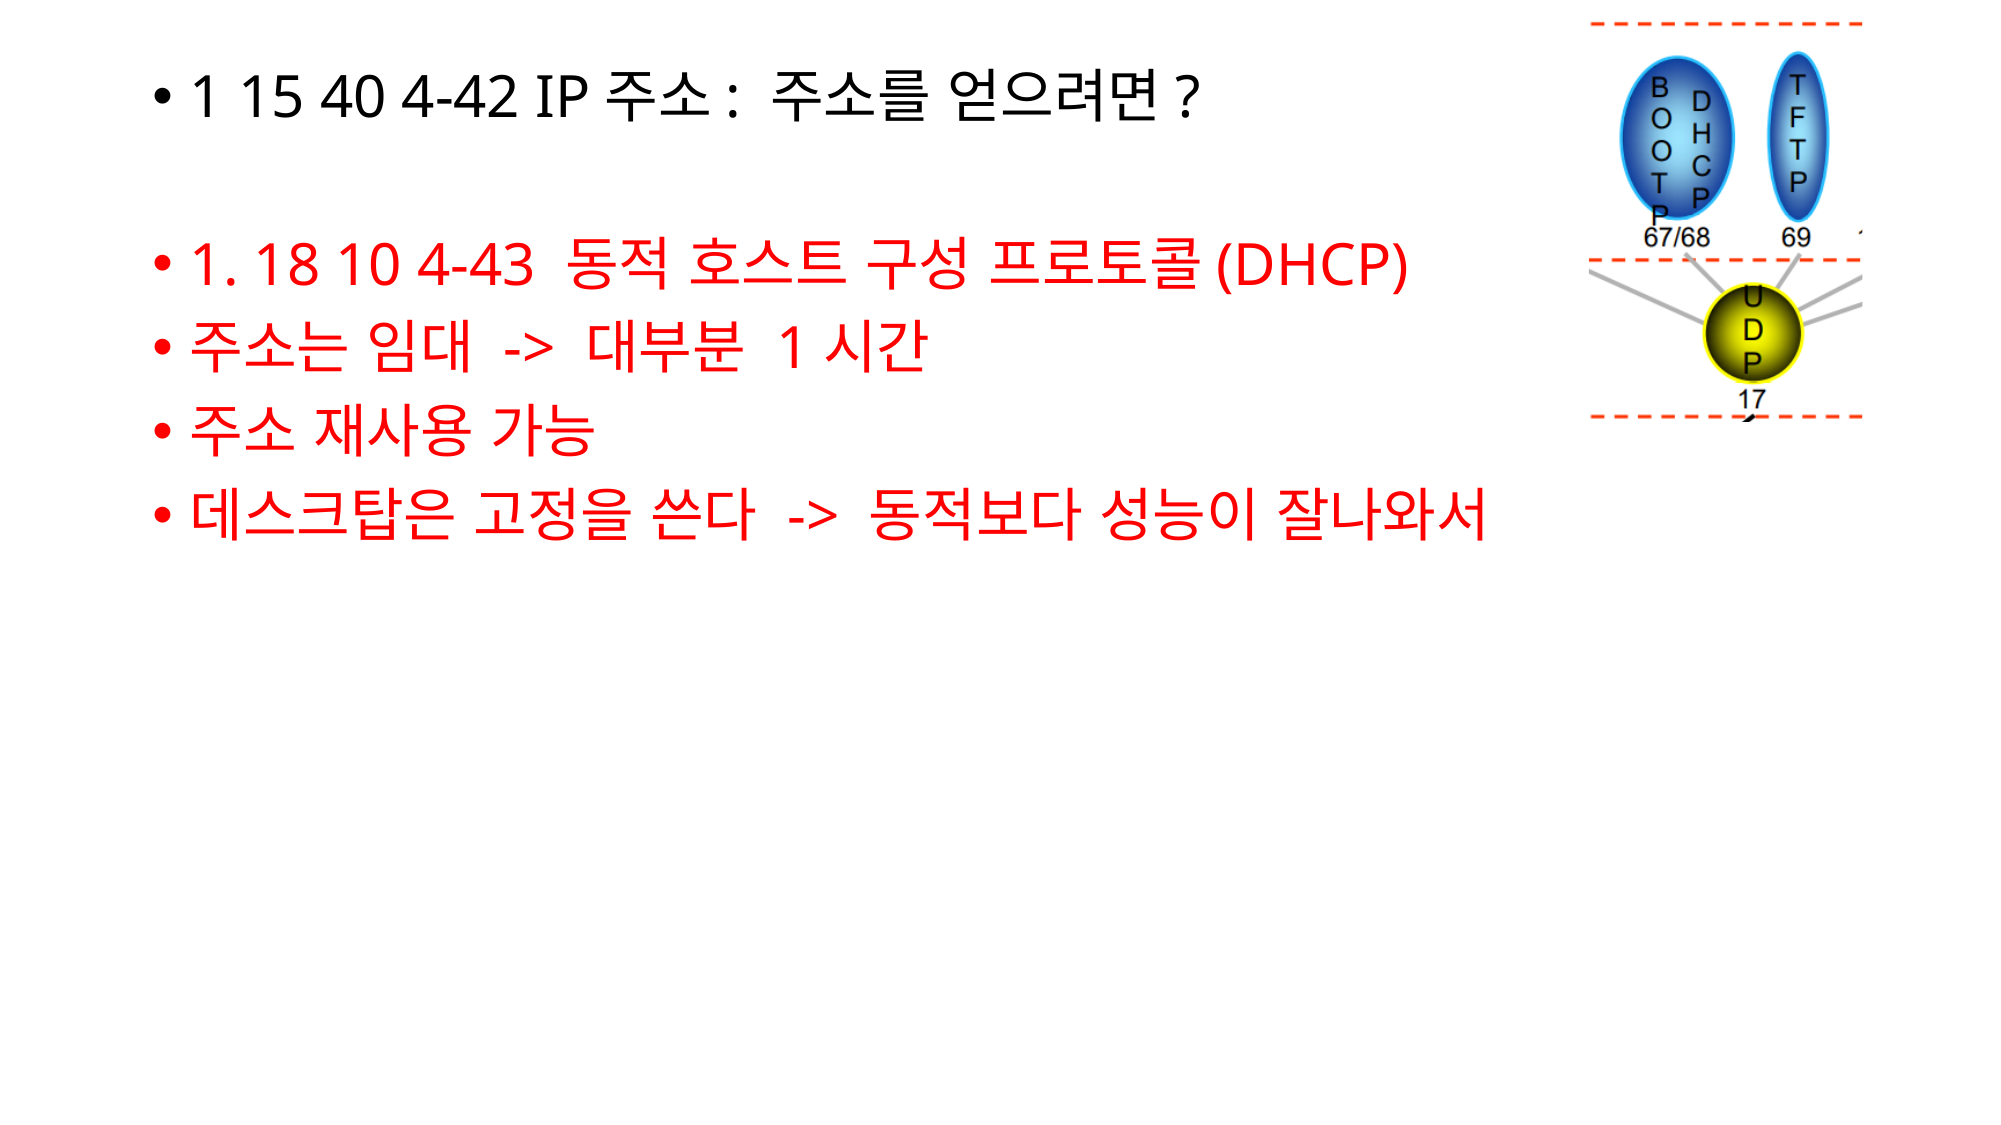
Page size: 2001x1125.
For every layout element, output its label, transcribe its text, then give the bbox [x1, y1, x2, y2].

list 1 15 40 4-42 IP주소: 주소를 얻으려면? 1. 18 10 4-43 동적 호스트 구성 프로토콜(DHCP) 주소는 임대 -> 대부분 1시간 주소 재사용 가능 데스크탑은 고정을 쓴다 -> 동적보다 성능이 잘나와서 [137, 59, 1863, 1014]
picture [1588, 0, 1863, 422]
